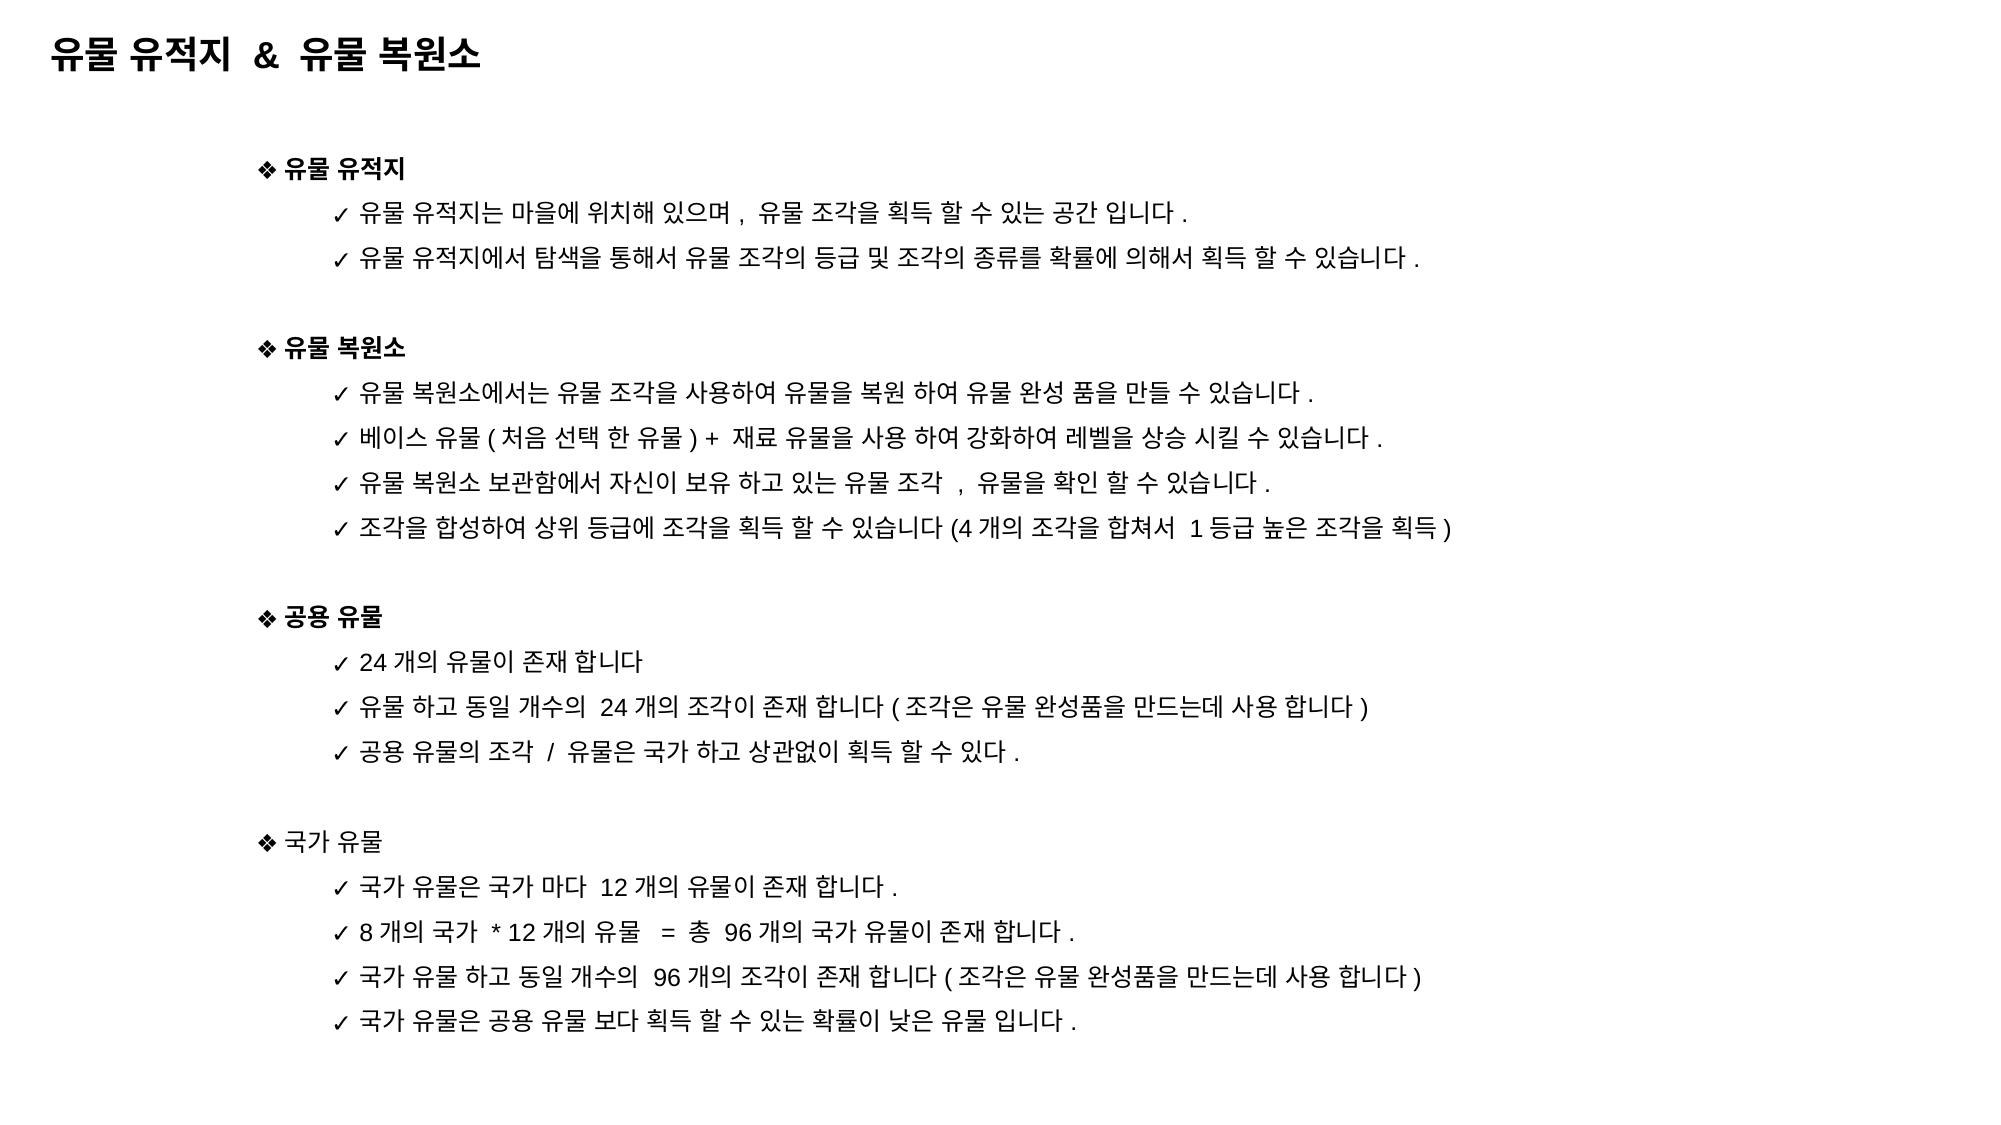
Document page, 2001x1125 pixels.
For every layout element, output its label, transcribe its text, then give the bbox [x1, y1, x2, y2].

text_box 유물 유적지 유물 유적지는 마을에 위치해 있으며, 유물 조각을 획득 할 수 있는 공간 입니다. 유물 유적지에서 탐색을 통해서 유물 조각의 등급 및 조각의 종류를 확률에 의해서 획득 할 수 있습니다. 유물 복원소 유물 복원소에서는 유물 조각을 사용하여 유물을 복원 하여 유물 완성 품을 만들 수 있습니다. 베이스 유물(처음 선택 한 유물) + 재료 유물을 사용 하여 강화하여 레벨을 상승 시킬 수 있습니다. 유물 복원소 보관함에서 자신이 보유 하고 있는 유물 조각 , 유물을 확인 할 수 있습니다. 조각을 합성하여 상위 등급에 조각을 획득 할 수 있습니다(4개의 조각을 합쳐서 1등급 높은 조각을 획득) 공용 유물 24개의 유물이 존재 합니다 유물 하고 동일 개수의 24개의 조각이 존재 합니다(조각은 유물 완성품을 만드는데 사용 합니다) 공용 유물의 조각 / 유물은 국가 하고 상관없이 획득 할 수 있다. 국가 유물 국가 유물은 국가 마다 12개의 유물이 존재 합니다. 8개의 국가 * 12개의 유물 = 총 96개의 국가 유물이 존재 합니다. 국가 유물 하고 동일 개수의 96개의 조각이 존재 합니다(조각은 유물 완성품을 만드는데 사용 합니다) 국가 유물은 공용 유물 보다 획득 할 수 있는 확률이 낮은 유물 입니다. [166, 100, 1875, 1071]
text_box 유물 유적지 & 유물 복원소 [35, 23, 531, 84]
